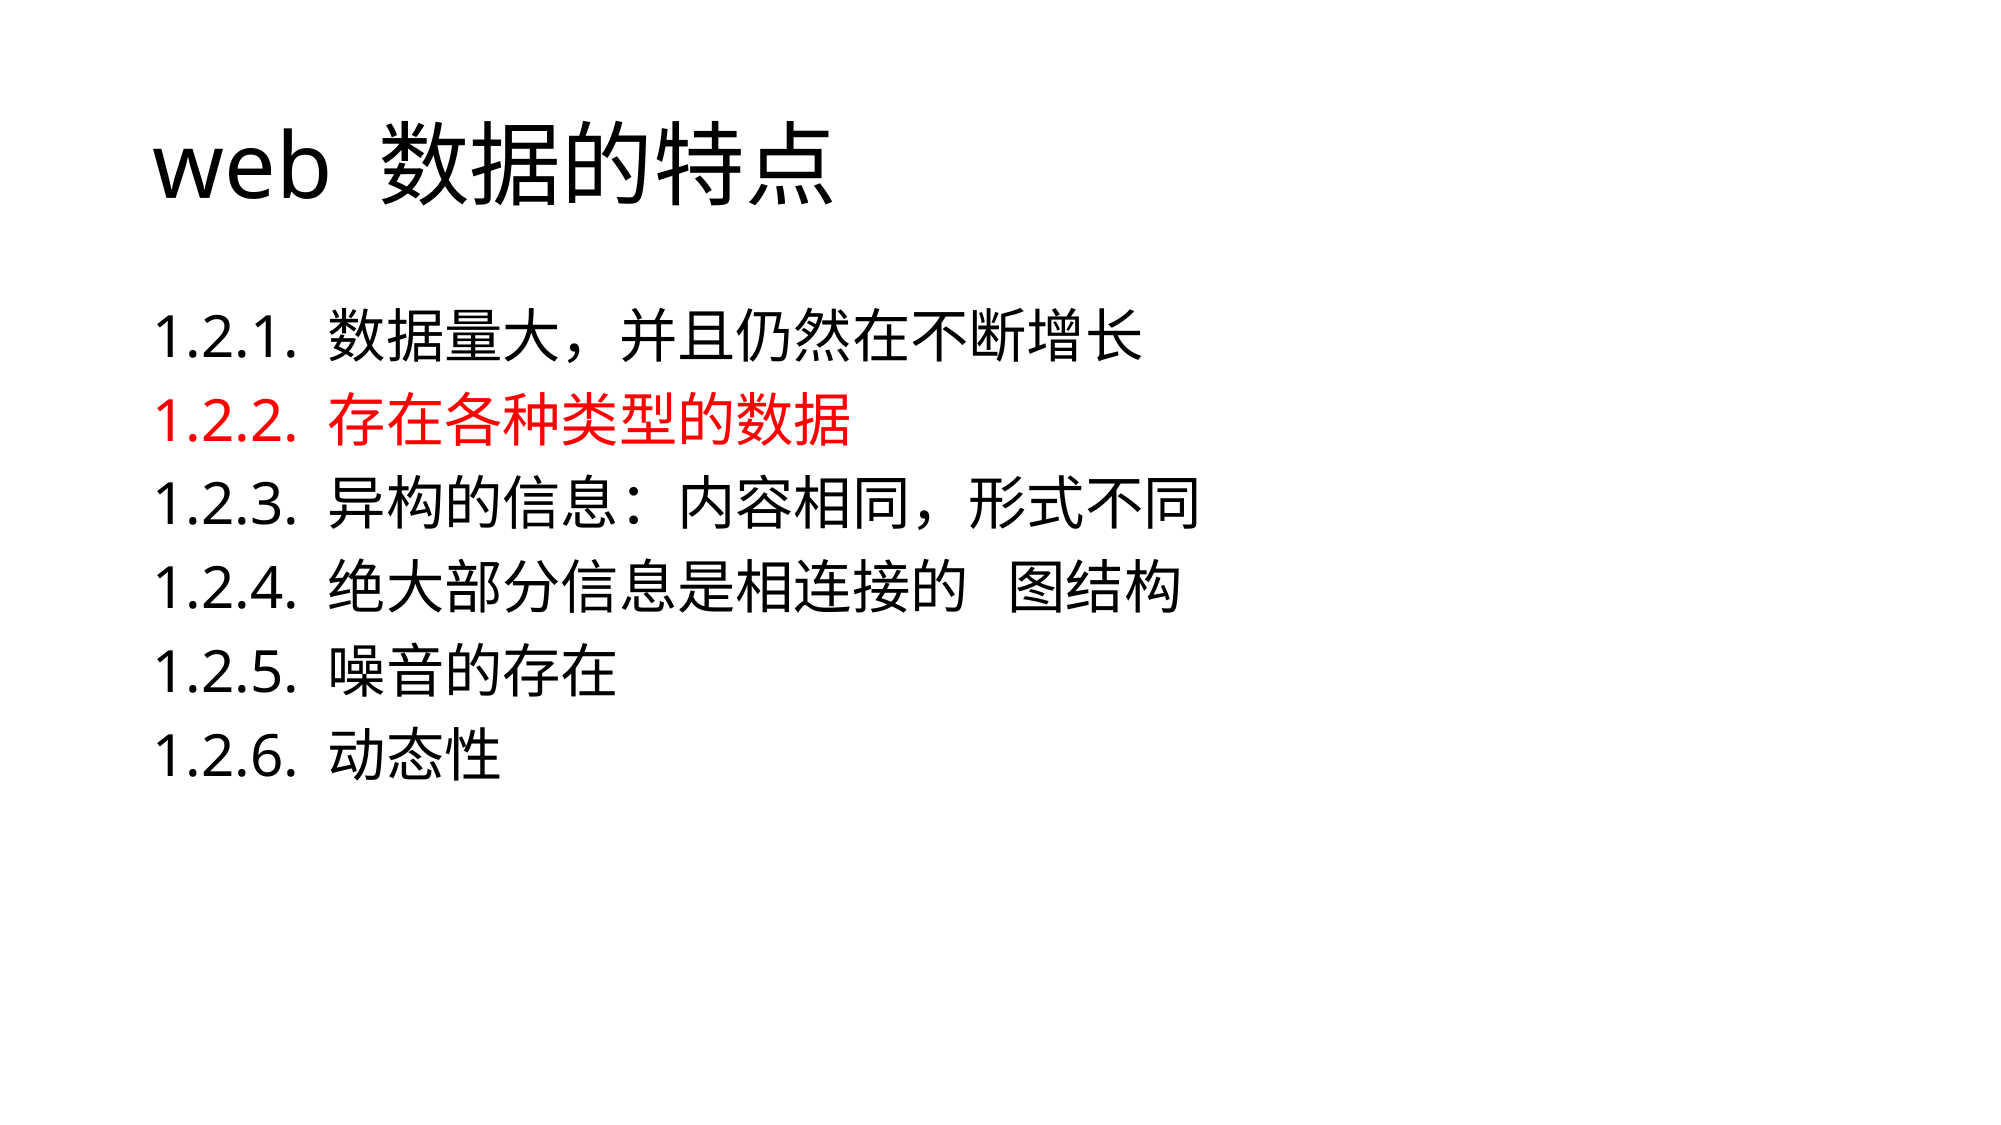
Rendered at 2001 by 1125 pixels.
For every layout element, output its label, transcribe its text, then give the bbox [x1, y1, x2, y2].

title web 数据的特点 [137, 59, 1863, 278]
list 1.2.1. 数据量大，并且仍然在不断增长 1.2.2. 存在各种类型的数据 1.2.3. 异构的信息：内容相同，形式不同 1.2.4. 绝大部分信息是相连接的 图结构 1.2.5. 噪音的存在 1.2.6. 动态性 [137, 299, 1863, 1014]
